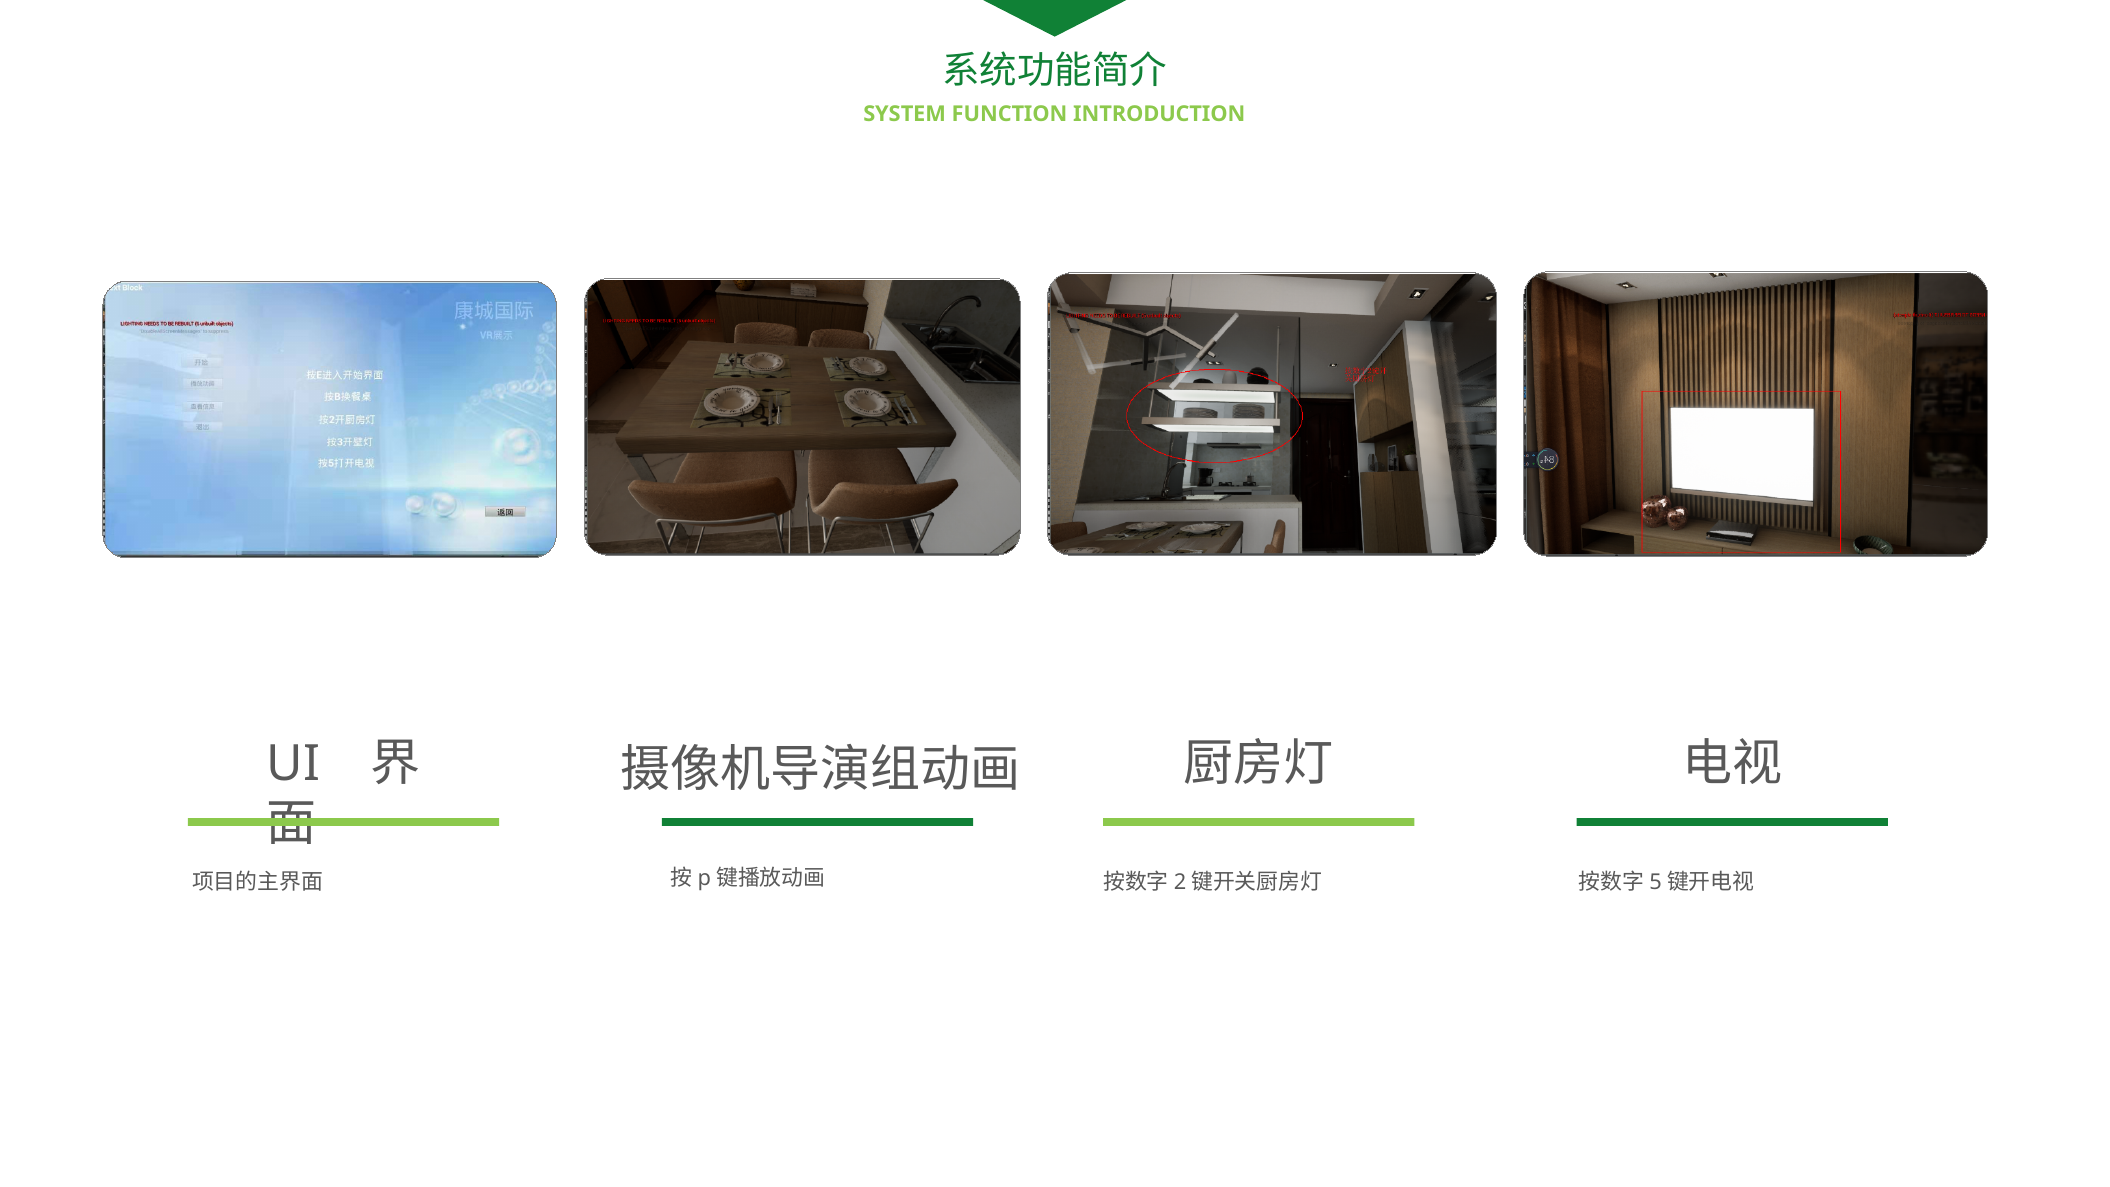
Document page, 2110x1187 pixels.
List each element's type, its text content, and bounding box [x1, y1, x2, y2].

text_box [1576, 818, 1888, 826]
text_box [661, 818, 974, 826]
text_box 摄像机导演组动画 [605, 729, 1036, 804]
picture [1523, 271, 1988, 557]
text_box SYSTEM FUNCTION INTRODUCTION [848, 91, 1261, 133]
text_box 项目的主界面 [177, 852, 602, 902]
text_box [980, 0, 1129, 38]
text_box 按数字2键开关厨房灯 [1088, 852, 1513, 902]
text_box 电视 [1667, 723, 1798, 798]
picture [1047, 272, 1497, 556]
picture [102, 281, 557, 558]
picture [584, 278, 1021, 556]
text_box 厨房灯 [1168, 723, 1349, 798]
text_box [1103, 818, 1415, 826]
text_box 按p键播放动画 [656, 847, 1080, 931]
text_box 系统功能简介 [927, 39, 1182, 99]
text_box UI界面 [252, 723, 436, 798]
text_box 按数字5键开电视 [1564, 852, 1988, 902]
text_box [187, 818, 500, 826]
